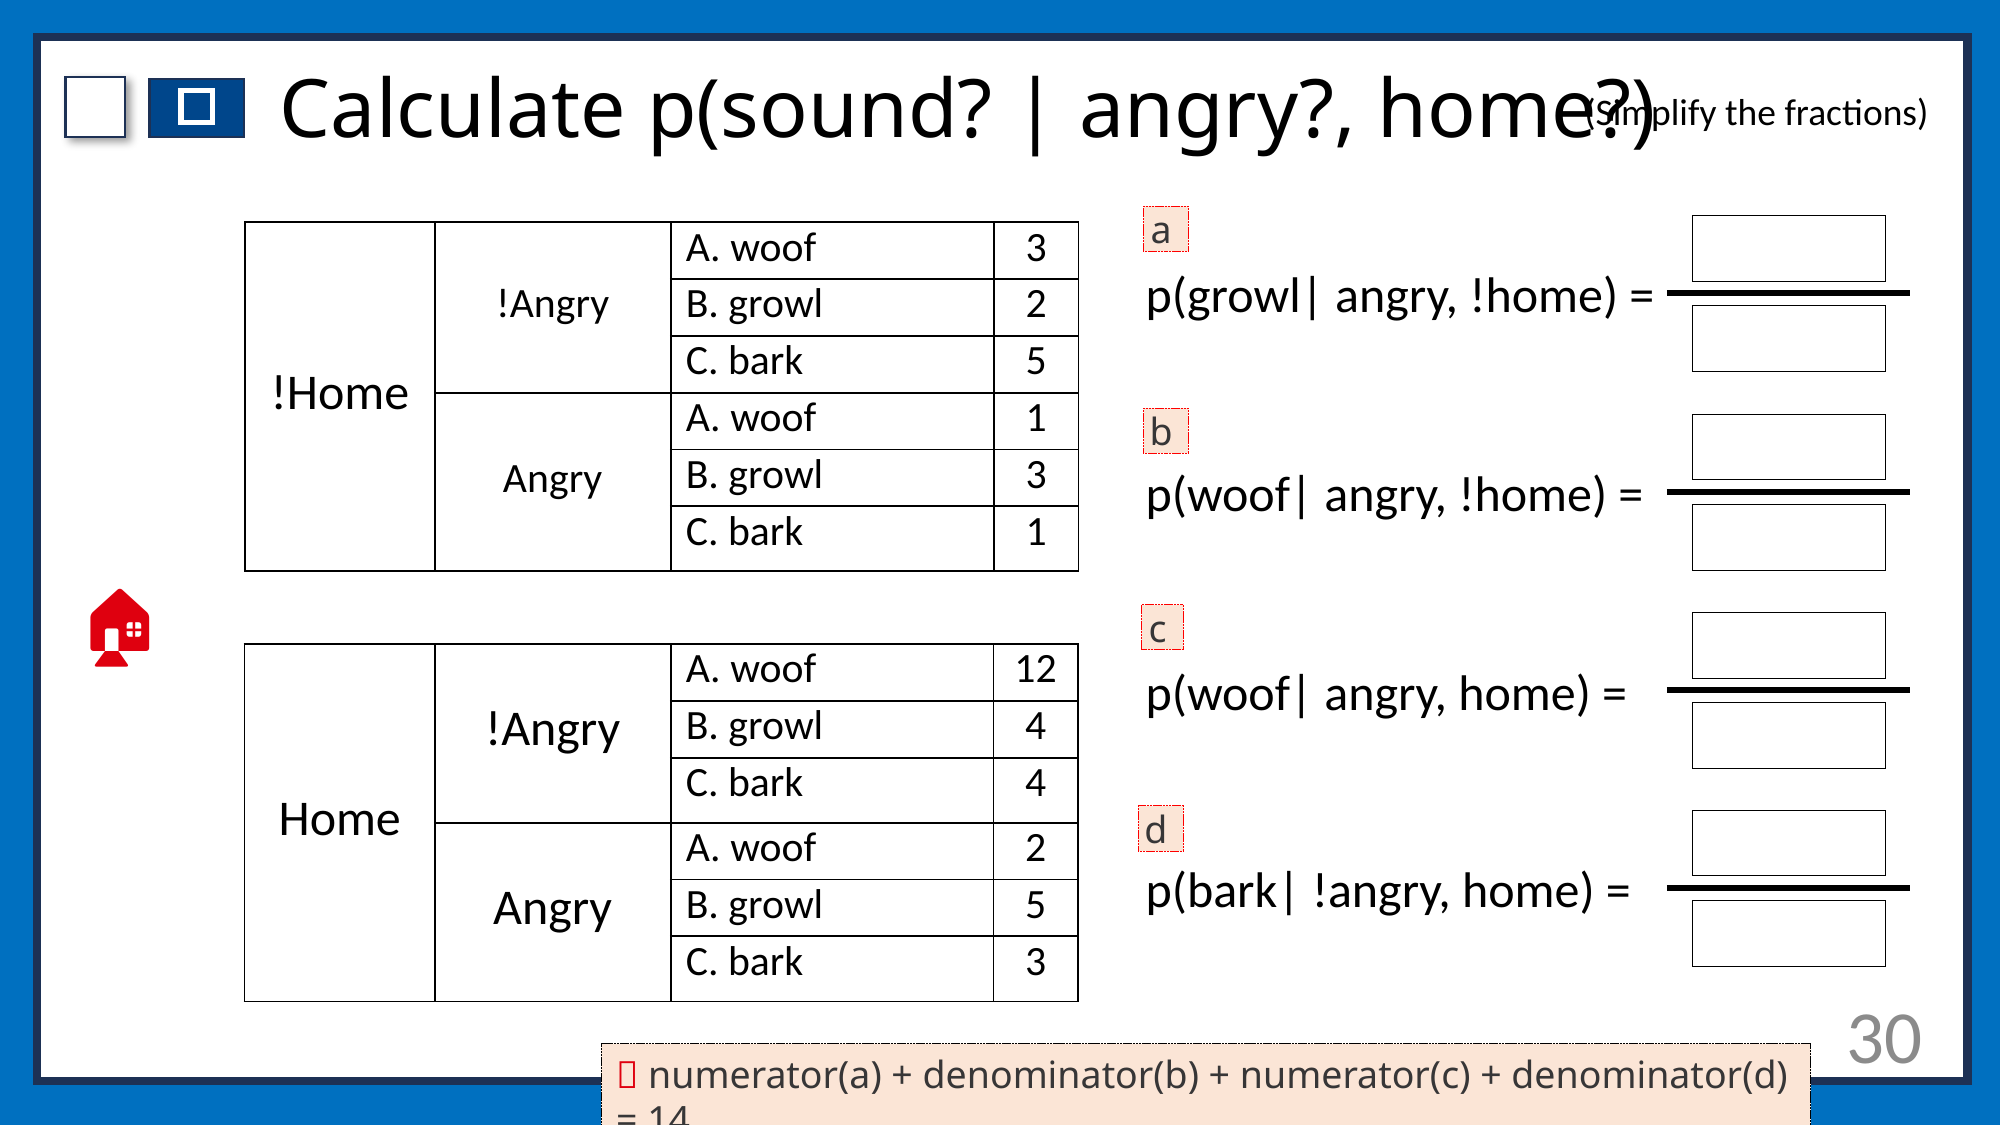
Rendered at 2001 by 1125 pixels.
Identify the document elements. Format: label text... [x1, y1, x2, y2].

table_cell 4 [994, 702, 1077, 757]
table_header !Angry [436, 223, 670, 392]
table_cell 5 [995, 337, 1078, 392]
table_header A. woof [672, 645, 993, 700]
table_cell A. woof [672, 394, 993, 449]
text_box (Simplify the fractions) [1569, 80, 1944, 141]
table_cell B. growl [672, 450, 993, 505]
table_header !Angry [436, 645, 670, 822]
text_box b [1143, 408, 1189, 414]
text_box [1130, 612, 1910, 769]
table_header !Home [246, 223, 434, 570]
table_cell 2 [995, 280, 1078, 335]
slide_number 30 [1750, 969, 1938, 1099]
table_header A. woof [672, 223, 993, 278]
text_box 🔑 numerator(a) + denominator(b) + numerator(c) + denominator(d) = 14 [601, 1043, 1811, 1125]
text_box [1130, 215, 1910, 372]
table_cell C. bark [672, 937, 993, 1001]
text_box 🏠🐶 [62, 568, 257, 674]
table_cell B. growl [672, 880, 993, 935]
table_cell 5 [994, 880, 1077, 935]
text_box d [1138, 805, 1184, 810]
table_cell A. woof [672, 824, 993, 879]
table_header 12 [994, 645, 1077, 700]
table_cell 4 [994, 759, 1077, 822]
table_cell C. bark [672, 759, 993, 822]
table_cell 2 [994, 824, 1077, 879]
table_cell C. bark [672, 507, 993, 570]
table_cell 3 [995, 450, 1078, 505]
table_cell 1 [995, 507, 1078, 570]
table_cell B. growl [672, 280, 993, 335]
table_header Home [245, 645, 434, 1001]
table_cell 3 [994, 937, 1077, 1001]
table_cell C. bark [672, 337, 993, 392]
table_cell Angry [436, 394, 670, 570]
title Calculate p(sound? | angry?, home?) [265, 59, 1863, 163]
table_header 3 [995, 223, 1078, 278]
table_cell 1 [995, 394, 1078, 449]
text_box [1130, 414, 1910, 571]
text_box c [1141, 604, 1184, 612]
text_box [1130, 810, 1910, 967]
table_cell Angry [436, 824, 670, 1001]
text_box a [1143, 206, 1189, 215]
table_cell B. growl [672, 702, 993, 757]
